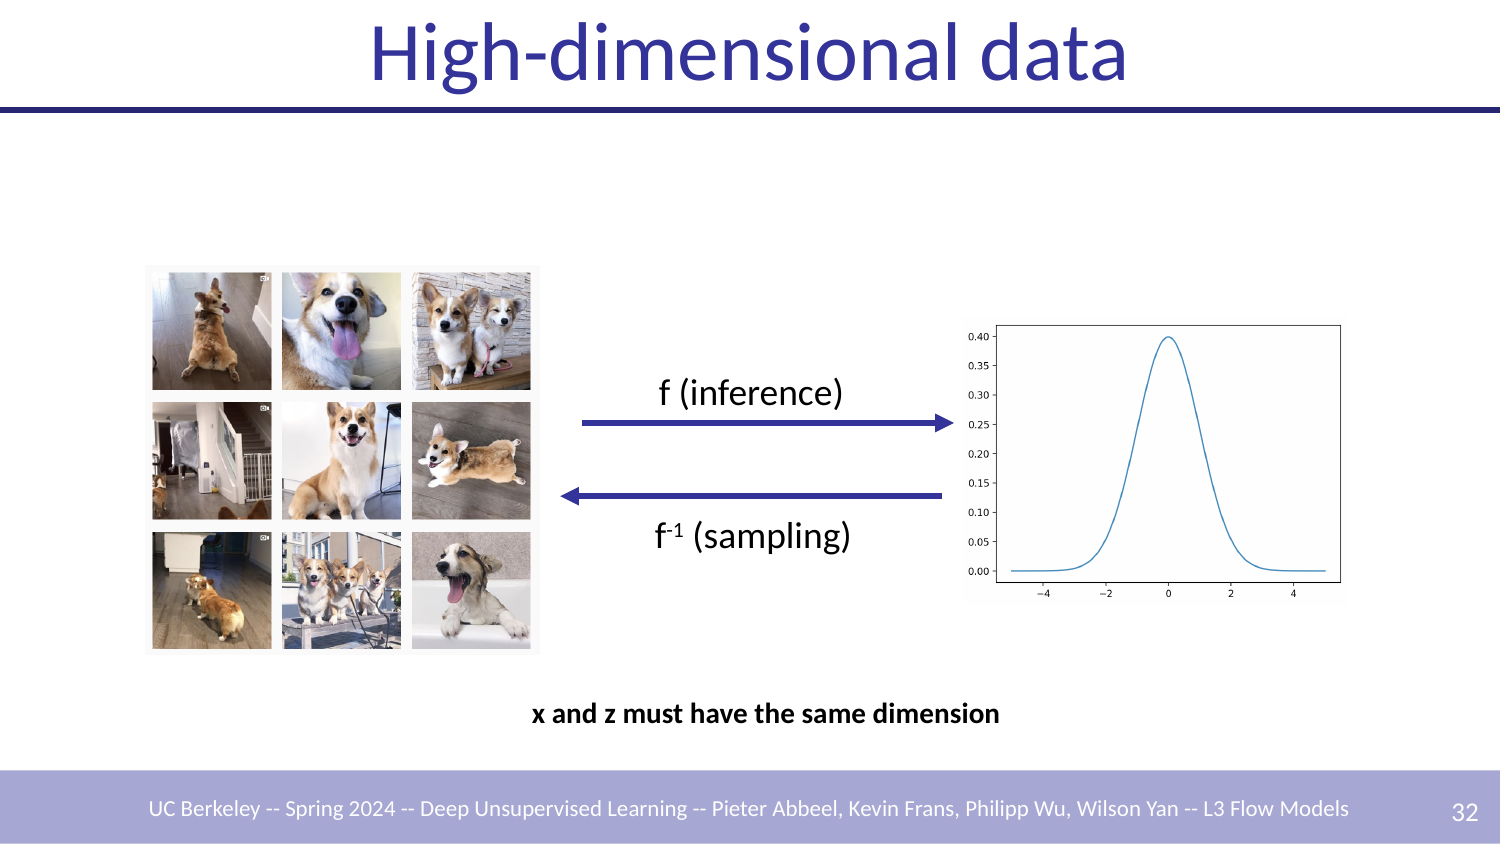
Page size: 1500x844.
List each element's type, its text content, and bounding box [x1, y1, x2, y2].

text_box x and z must have the same dimension [516, 679, 1036, 792]
slide_number ‹#› [1403, 779, 1494, 844]
picture [961, 315, 1348, 606]
text_box f-1 (sampling) [639, 504, 915, 567]
picture [145, 265, 540, 655]
text_box f (inference) [643, 352, 891, 422]
title High-dimensional data [0, 10, 1500, 105]
